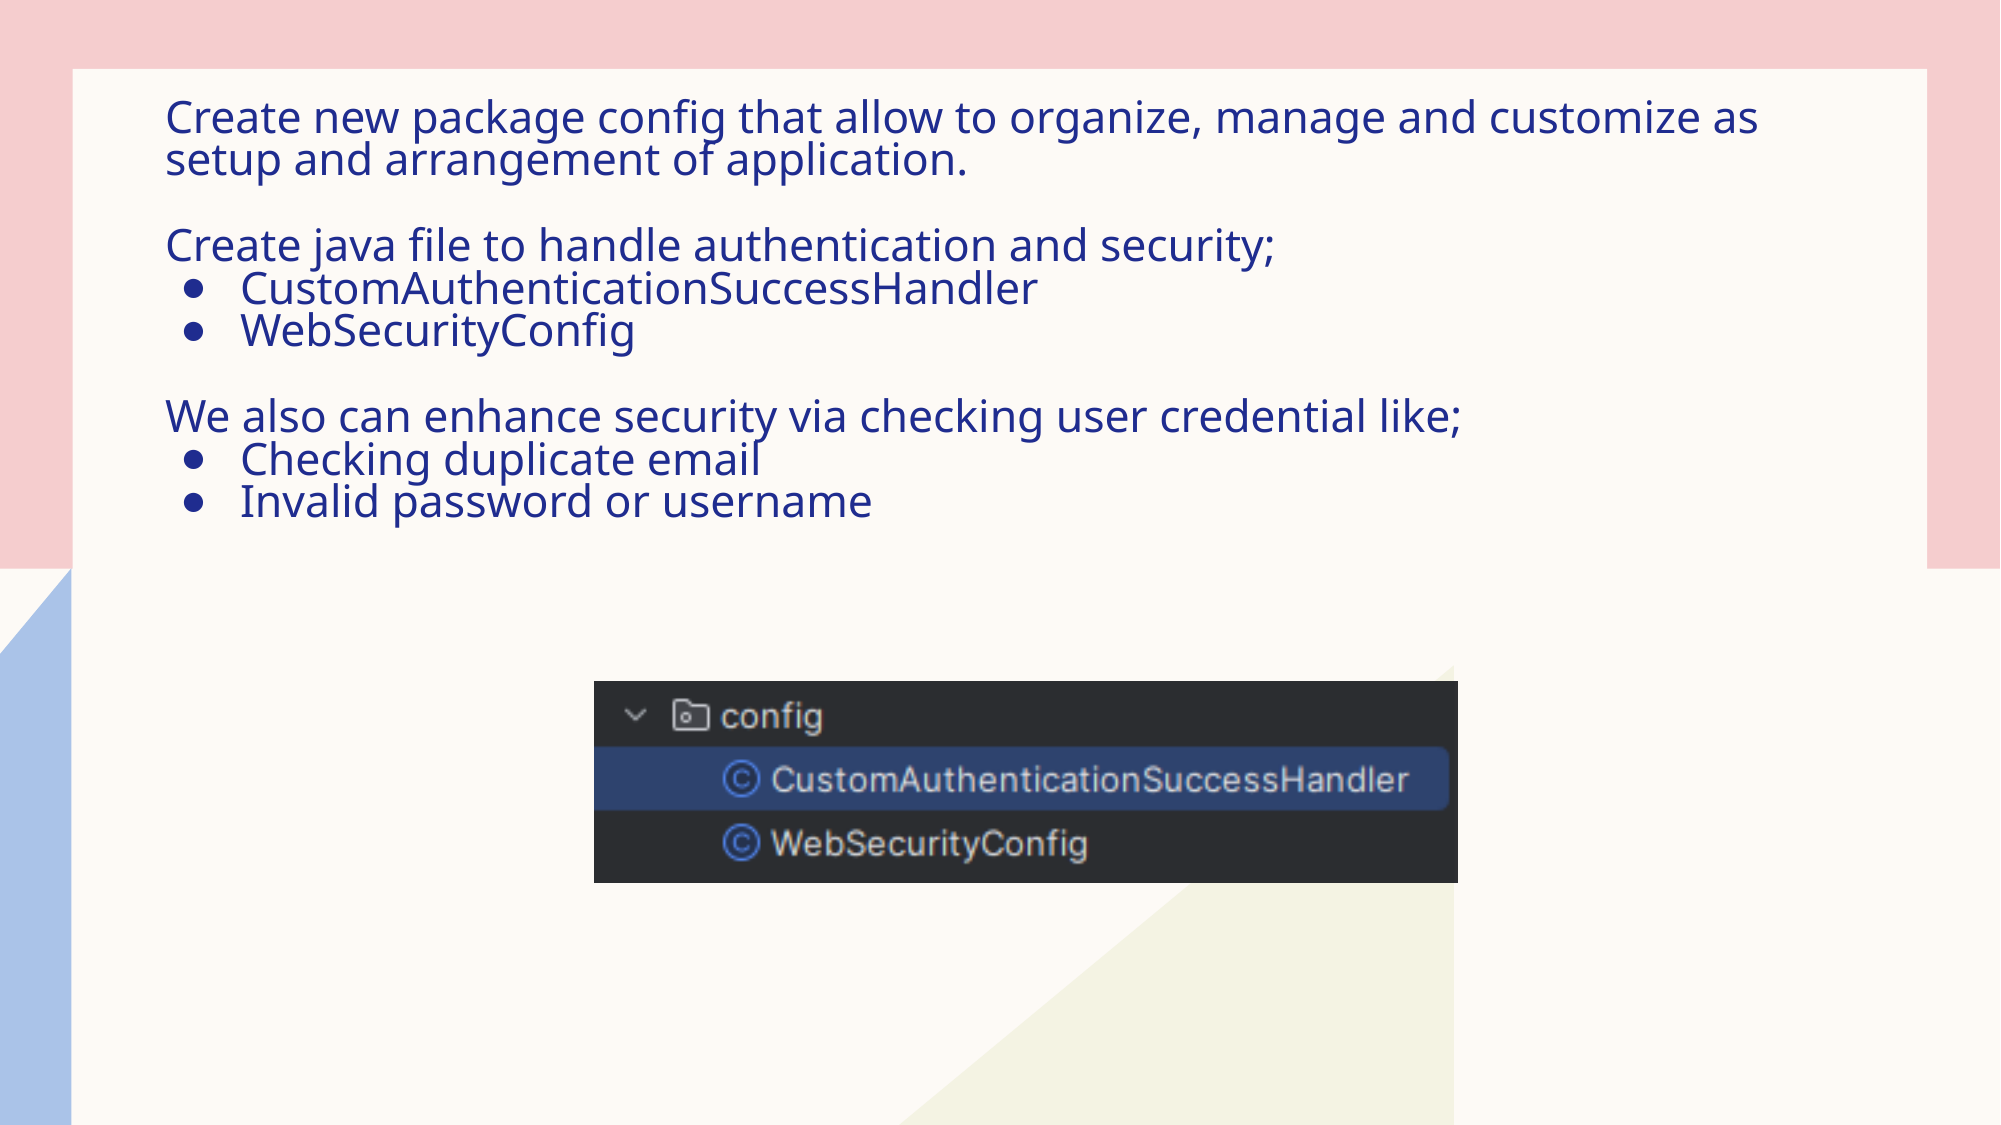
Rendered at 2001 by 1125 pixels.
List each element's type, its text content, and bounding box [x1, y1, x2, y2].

picture [594, 680, 1458, 883]
list Create new package config that allow to organize, manage and customize as setup and arrangement of application. Create java file to handle authentication and security; CustomAuthenticationSuccessHandler WebSecurityConfig We also can enhance security via checking user credential like; Checking duplicate email Invalid password or username [150, 98, 1862, 654]
